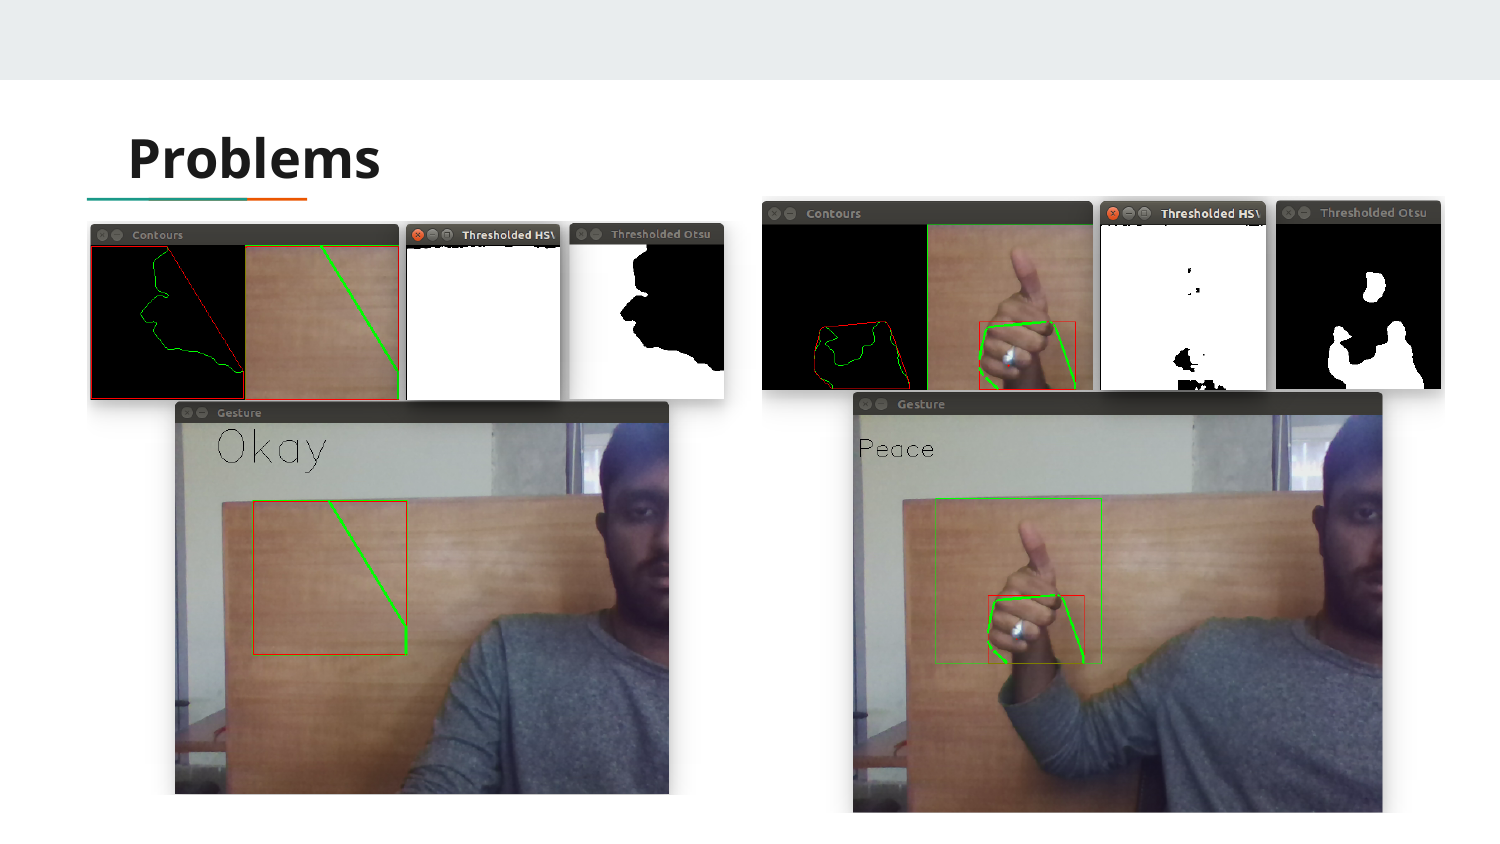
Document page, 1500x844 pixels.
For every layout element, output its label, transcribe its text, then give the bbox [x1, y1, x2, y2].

picture [87, 196, 1445, 813]
title Problems [112, 109, 1374, 198]
